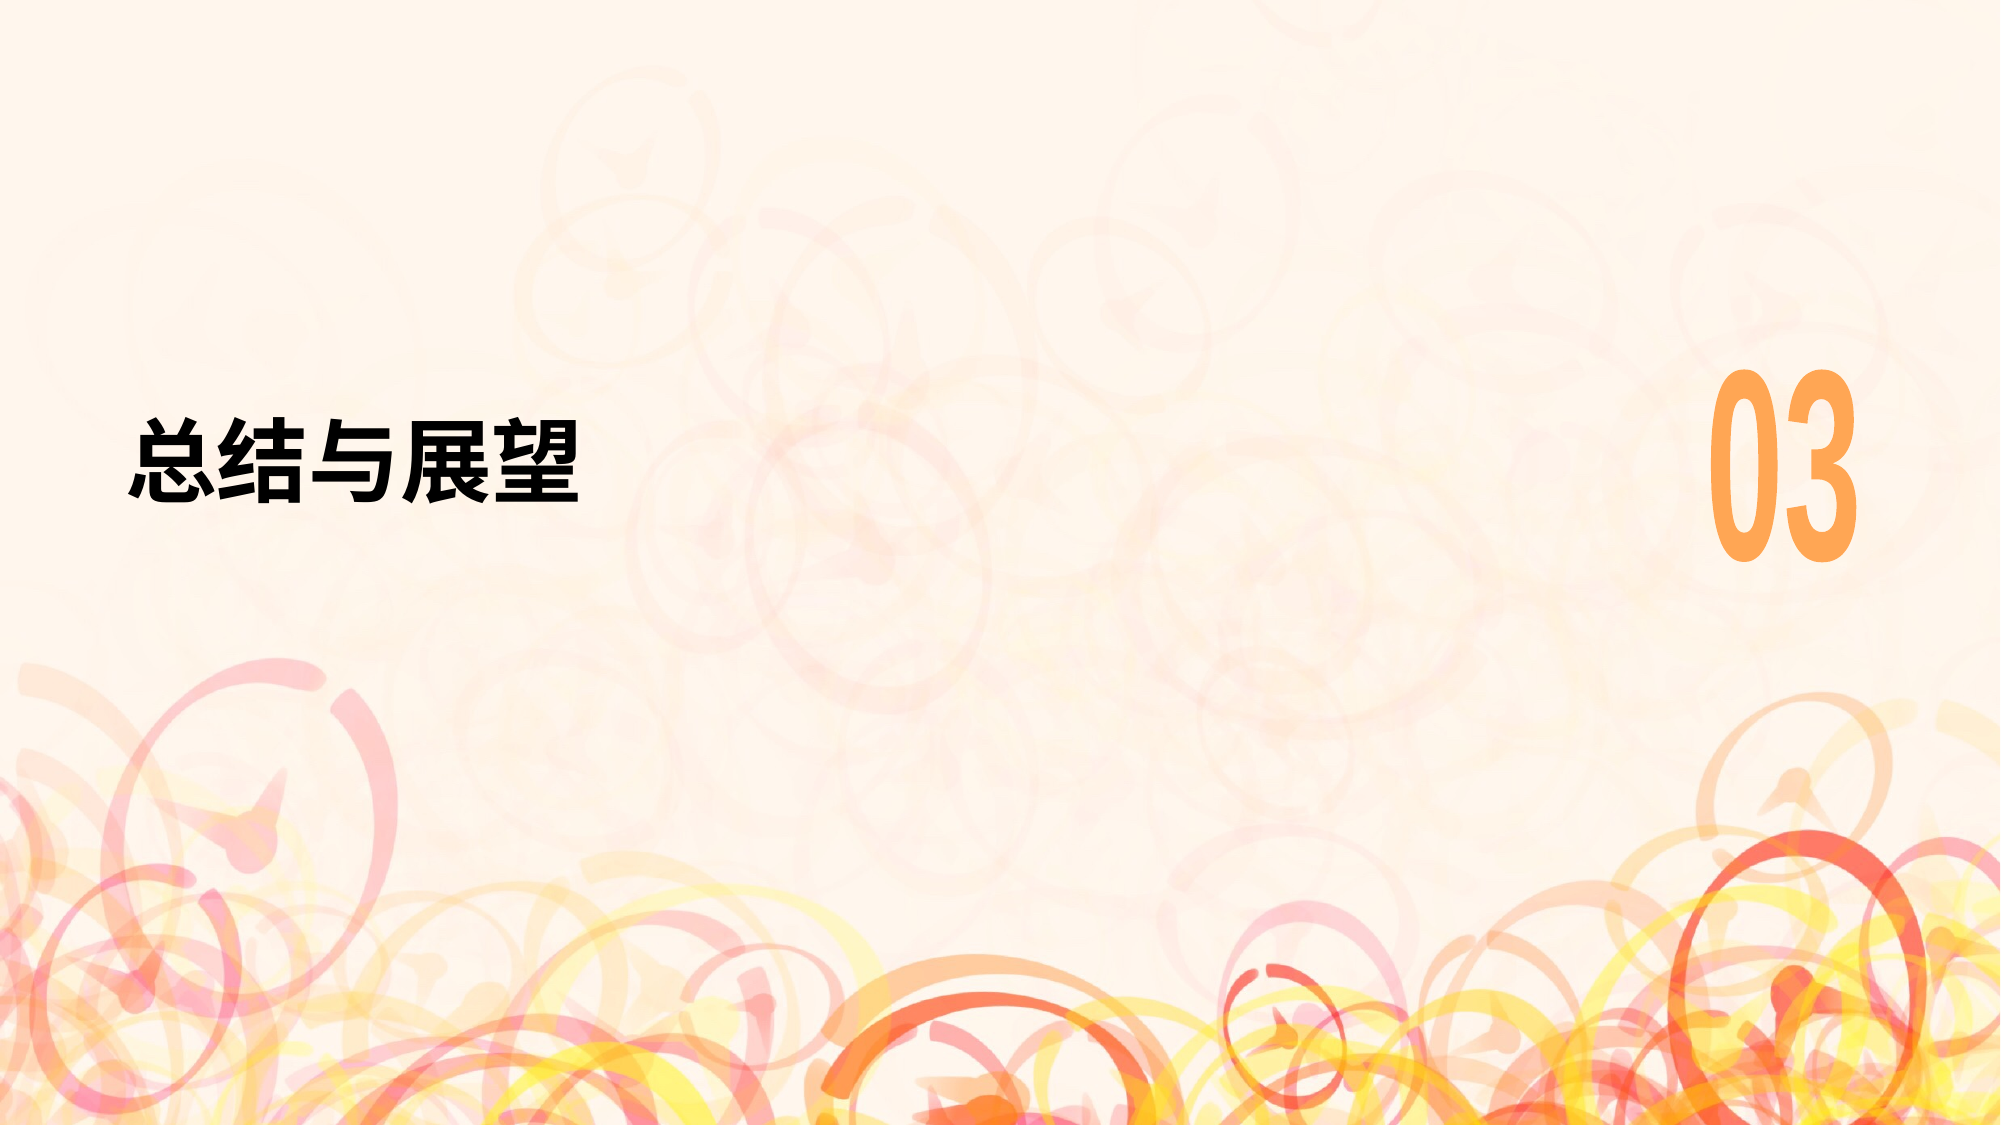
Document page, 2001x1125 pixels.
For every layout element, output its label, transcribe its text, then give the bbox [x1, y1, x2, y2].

picture [0, 0, 2001, 1125]
title 总结与展望 [110, 424, 1890, 508]
